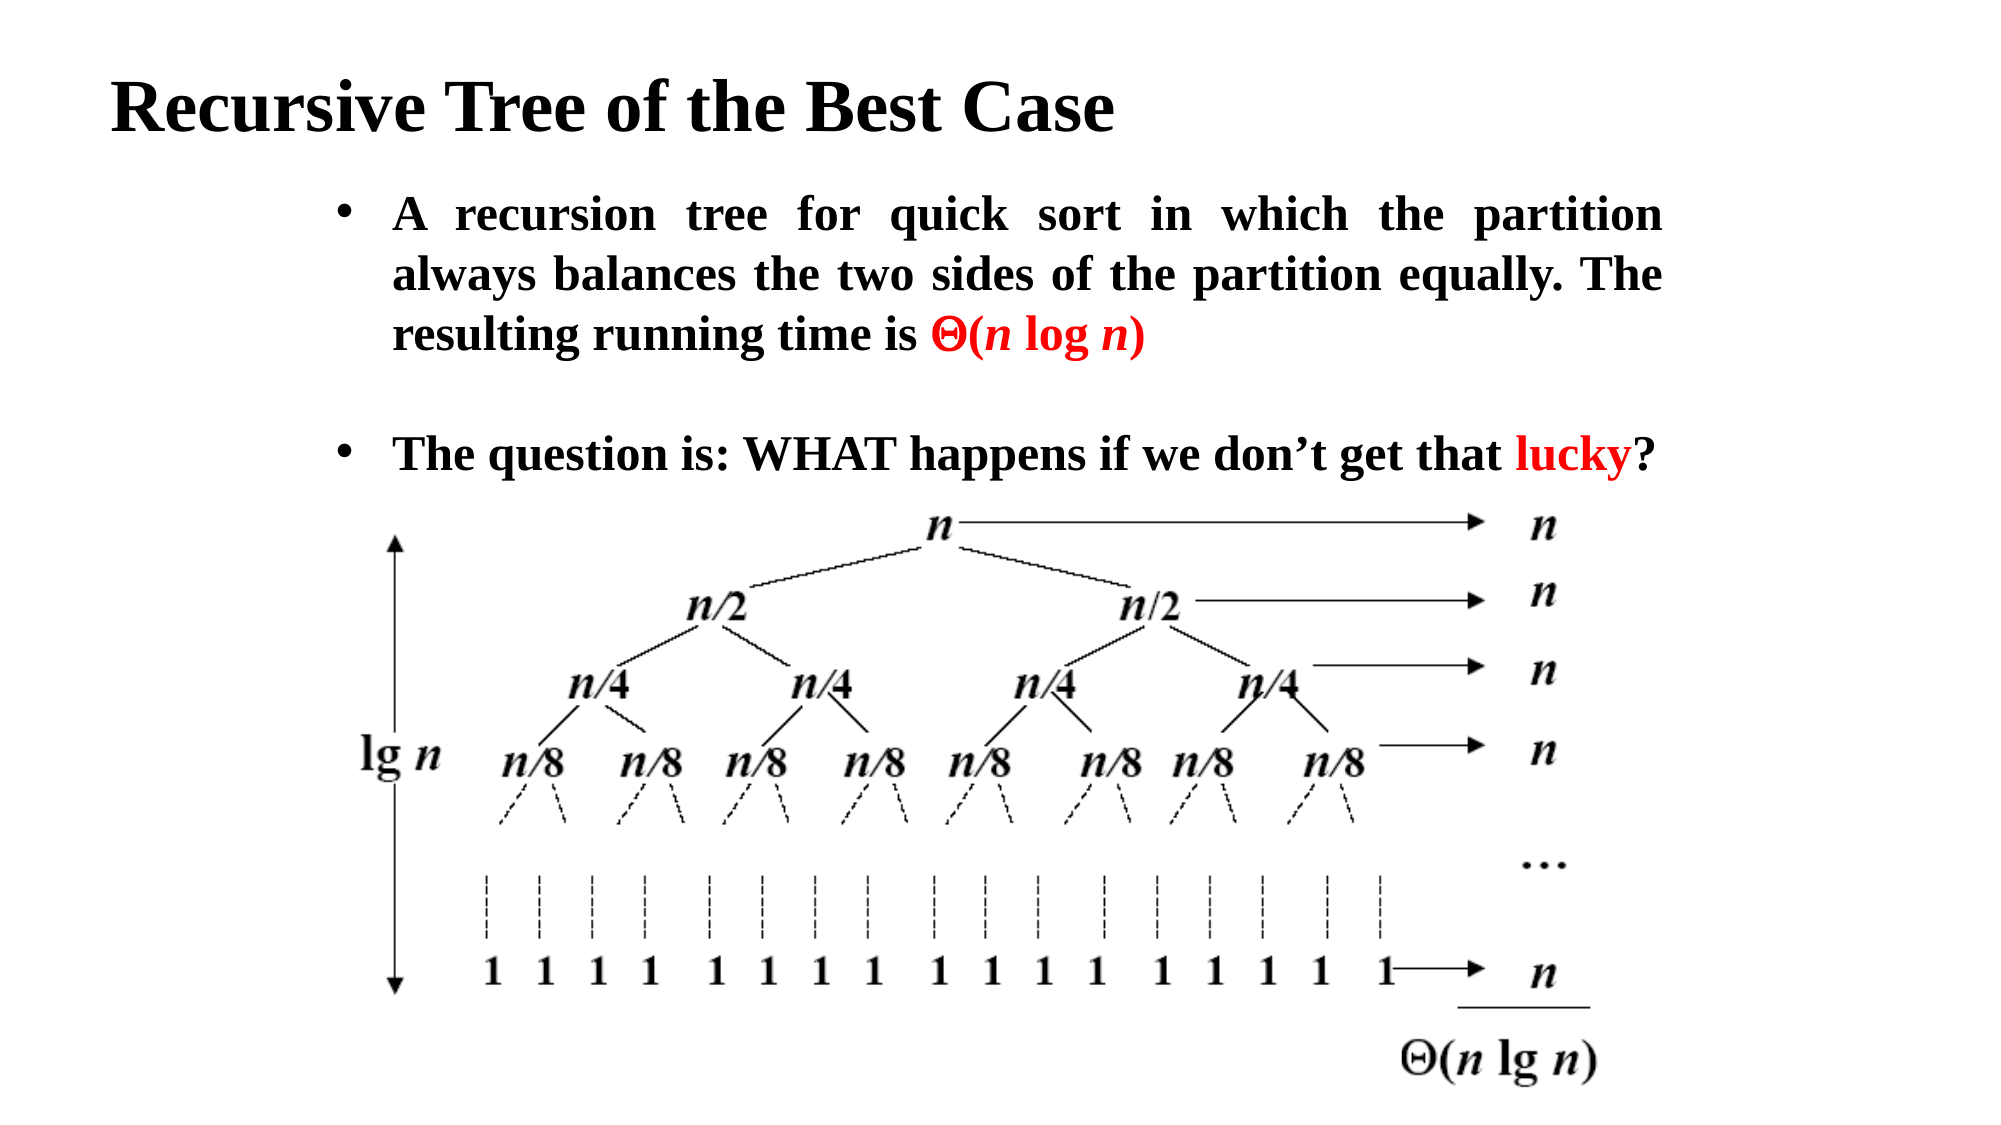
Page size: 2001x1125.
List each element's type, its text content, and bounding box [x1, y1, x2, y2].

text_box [350, 503, 1607, 1095]
title Recursive Tree of the Best Case [95, 45, 1934, 158]
list A recursion tree for quick sort in which the partition always balances the two sides of the partition equally. The resulting running time is Q(n log n) The question is: WHAT happens if we don’t get that lucky? [320, 172, 1680, 1000]
